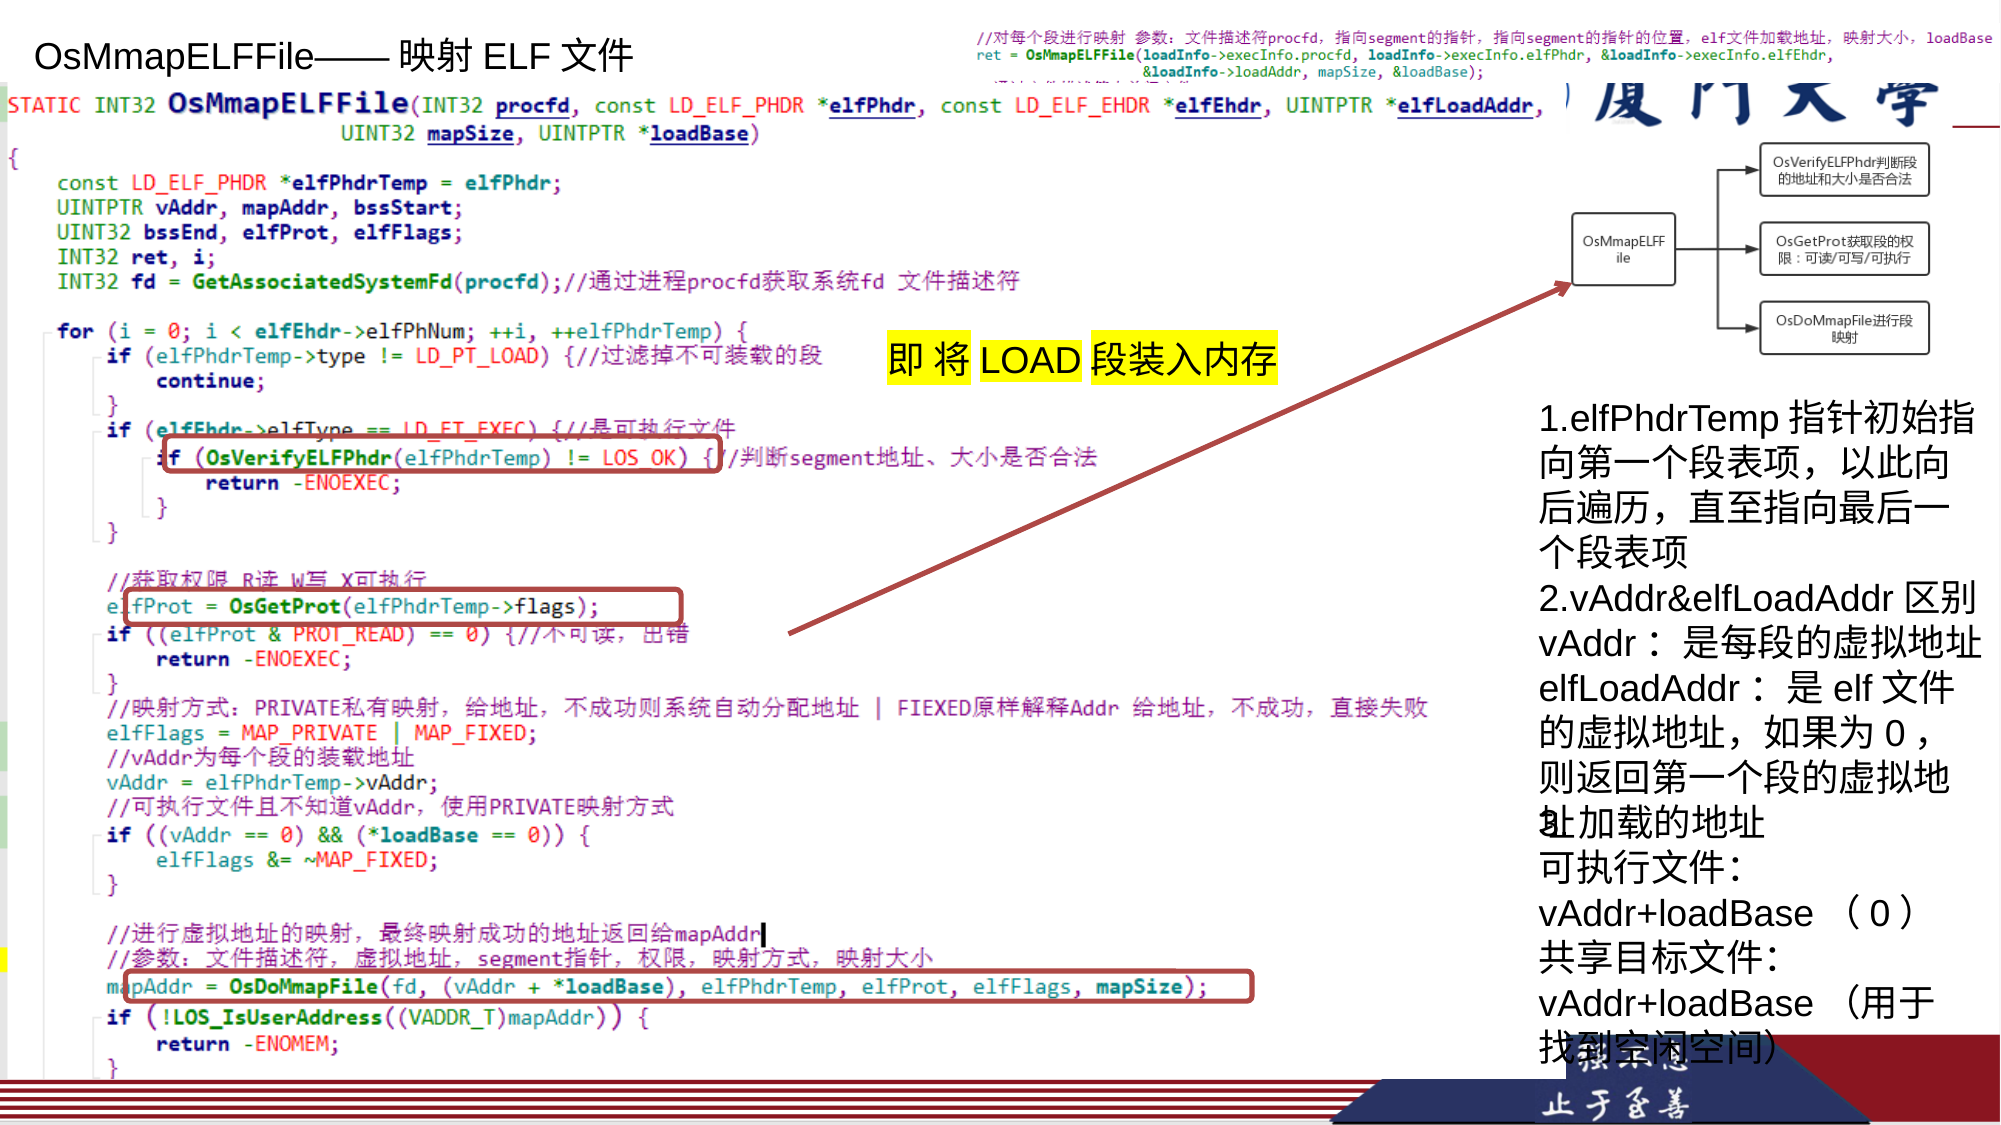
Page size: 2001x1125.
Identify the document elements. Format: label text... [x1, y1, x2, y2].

text_box 3.加载的地址 可执行文件： vAddr+loadBase（0） 共享目标文件： vAddr+loadBase（用于找到空闲空间） [1523, 791, 1980, 1099]
text_box 1.elfPhdrTemp指针初始指向第一个段表项，以此向后遍历，直至指向最后一个段表项 2.vAddr&elfLoadAddr区别 vAddr：是每段的虚拟地址 elfLoadAddr：是elf文件的虚拟地址，如果为0，则返回第一个段的虚拟地址 [1566, 386, 2000, 790]
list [0, 82, 1566, 1079]
text_box OsMmapELFFile——映射ELF文件 [19, 24, 816, 82]
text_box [788, 282, 1573, 634]
picture [0, 0, 2001, 1125]
